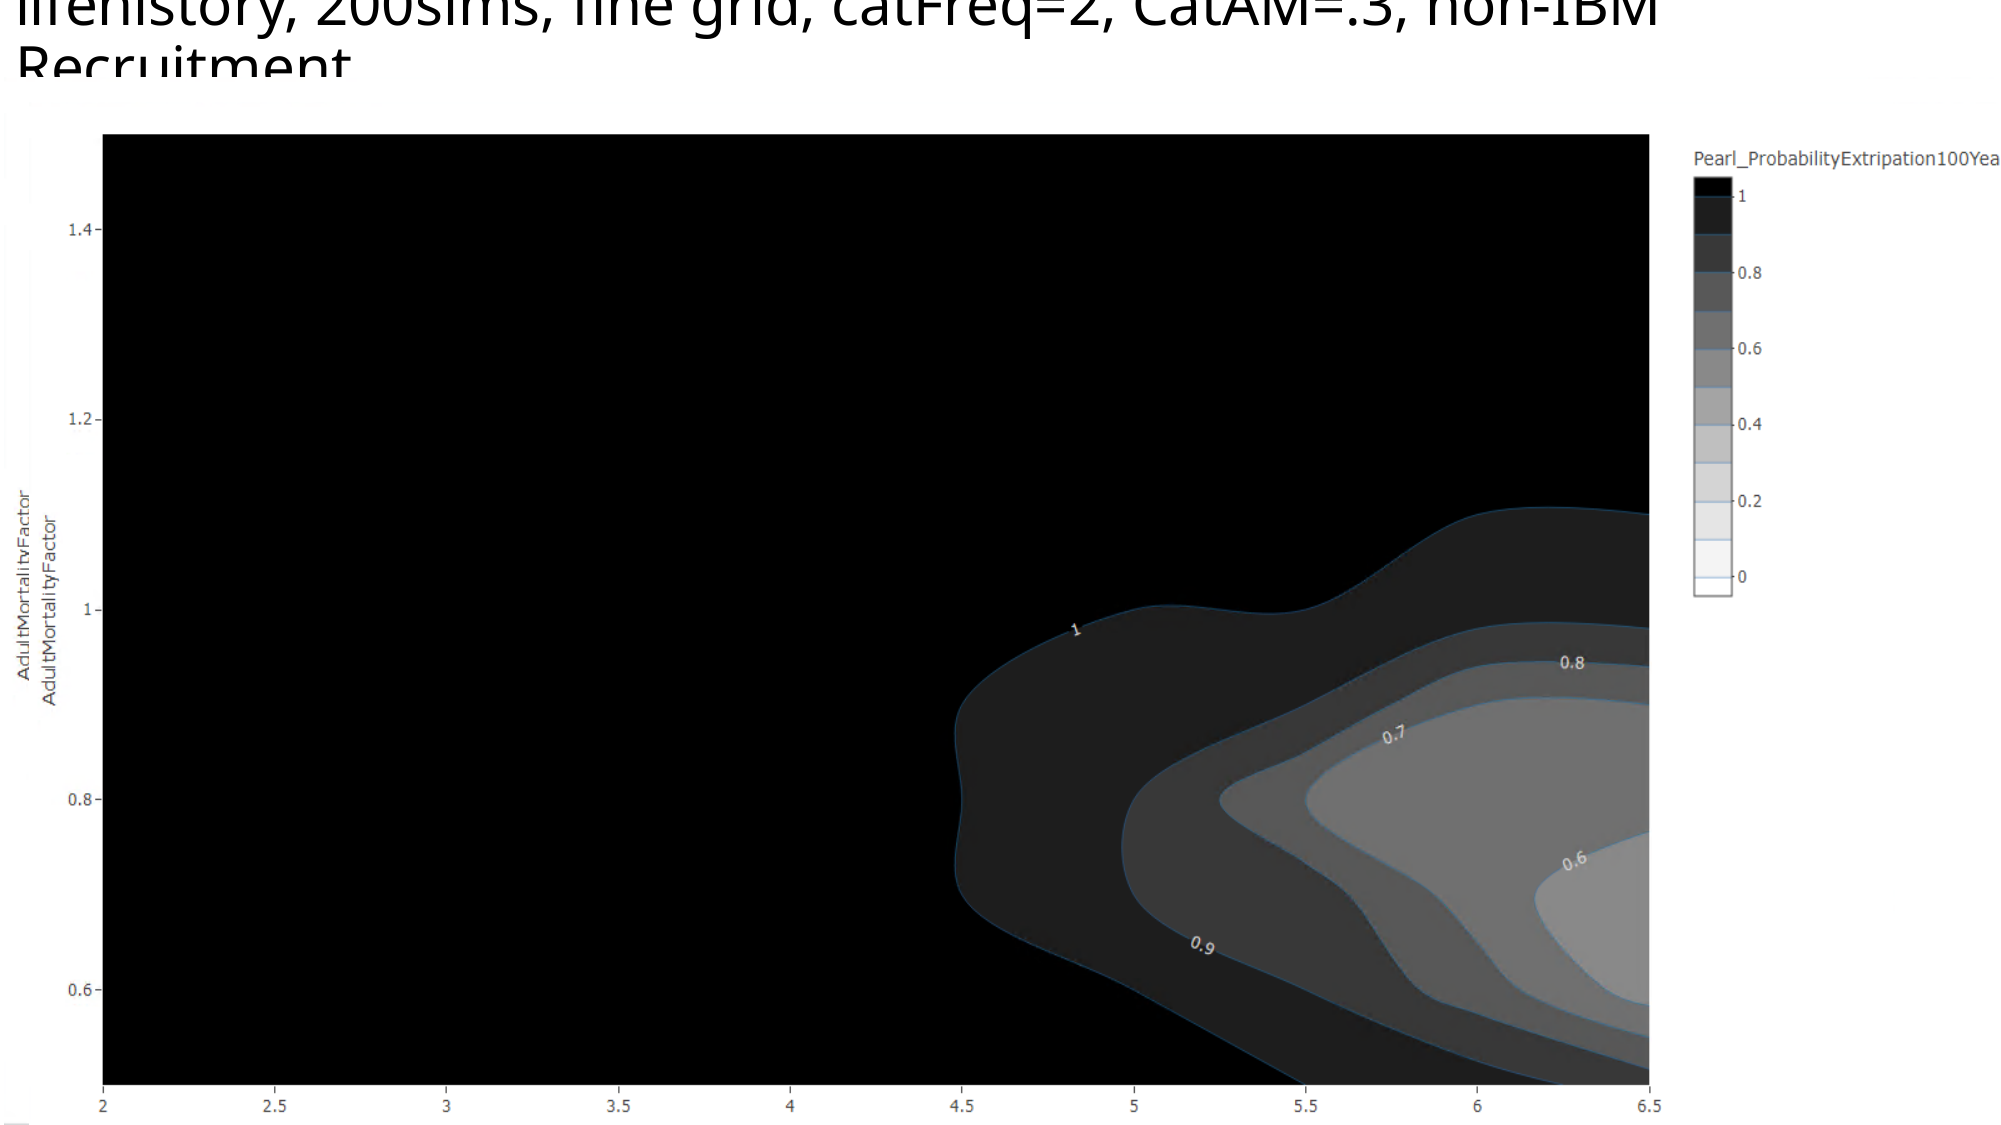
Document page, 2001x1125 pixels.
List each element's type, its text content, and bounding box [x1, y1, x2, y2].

picture [4, 77, 2000, 1125]
title lifehistory, 200sims, fine grid, catFreq=2, CatAM=.3, non-IBM Recruitment [0, 0, 2000, 78]
